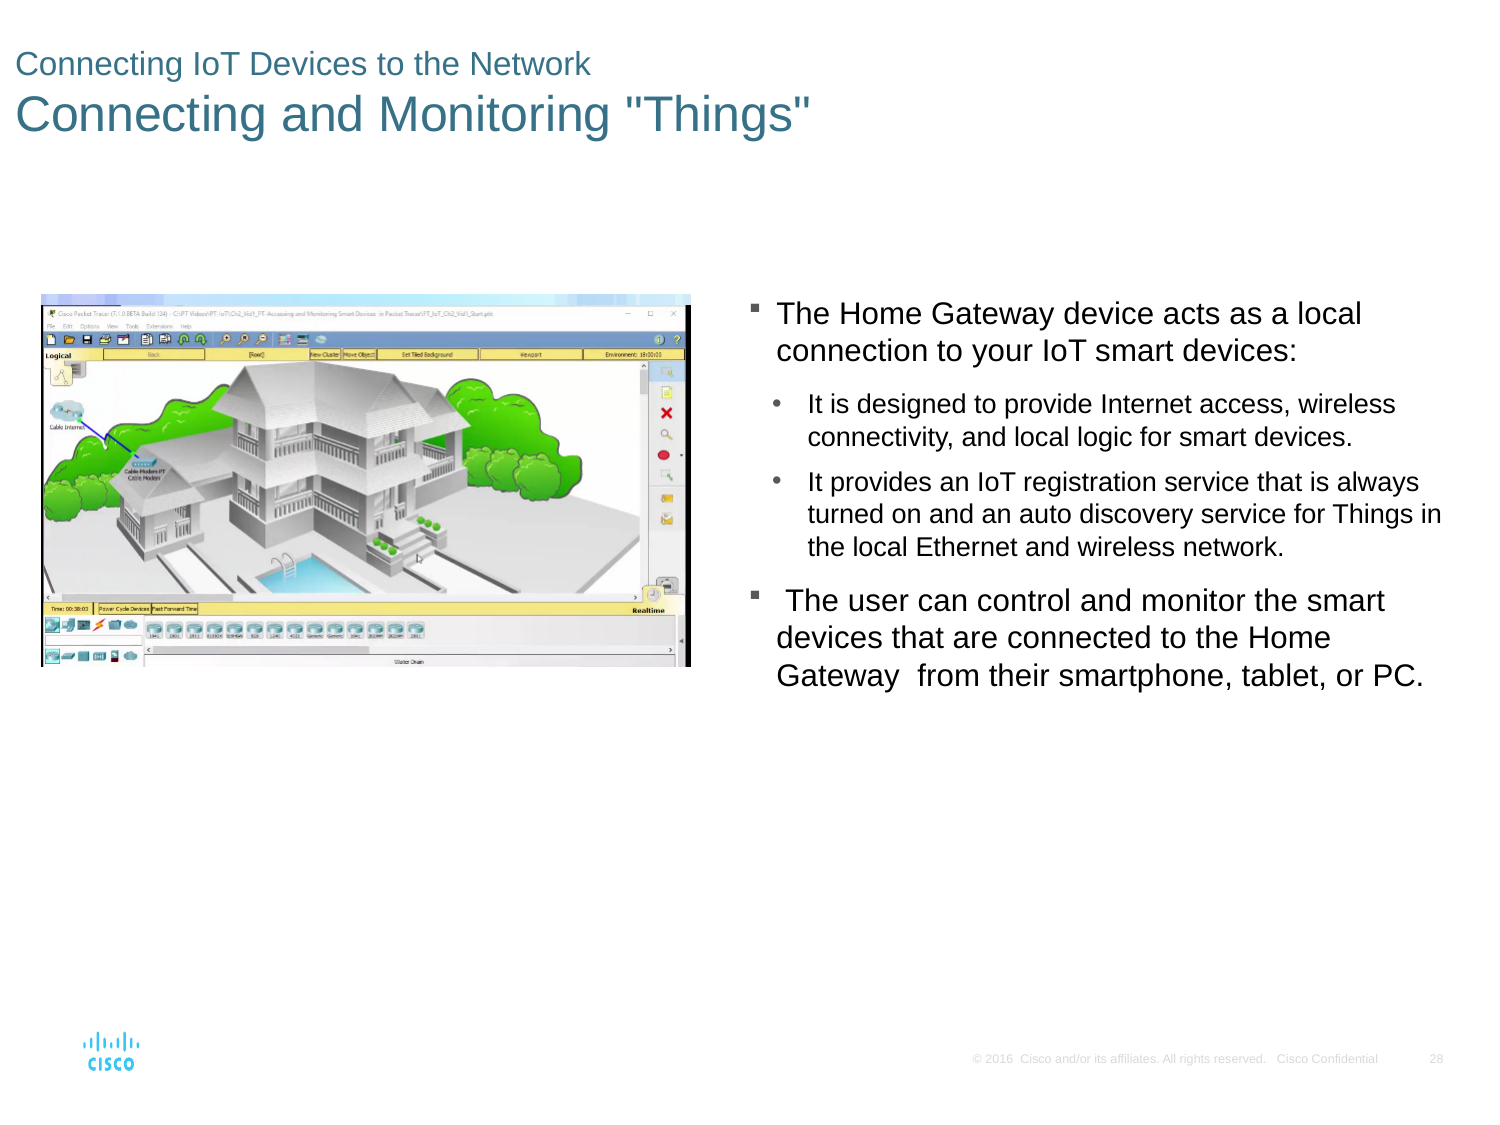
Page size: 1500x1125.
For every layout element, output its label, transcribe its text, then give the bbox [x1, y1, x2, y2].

list The Home Gateway device acts as a local connection to your IoT smart devices: It is designed to provide Internet access, wireless connectivity, and local logic for smart devices. It provides an IoT registration service that is always turned on and an auto discovery service for Things in the local Ethernet and wireless network. The user can control and monitor the smart devices that are connected to the Home Gateway from their smartphone, tablet, or PC. [733, 285, 1490, 1125]
title Connecting IoT Devices to the Network Connecting and Monitoring "Things" [0, 9, 1500, 175]
picture [40, 294, 691, 667]
